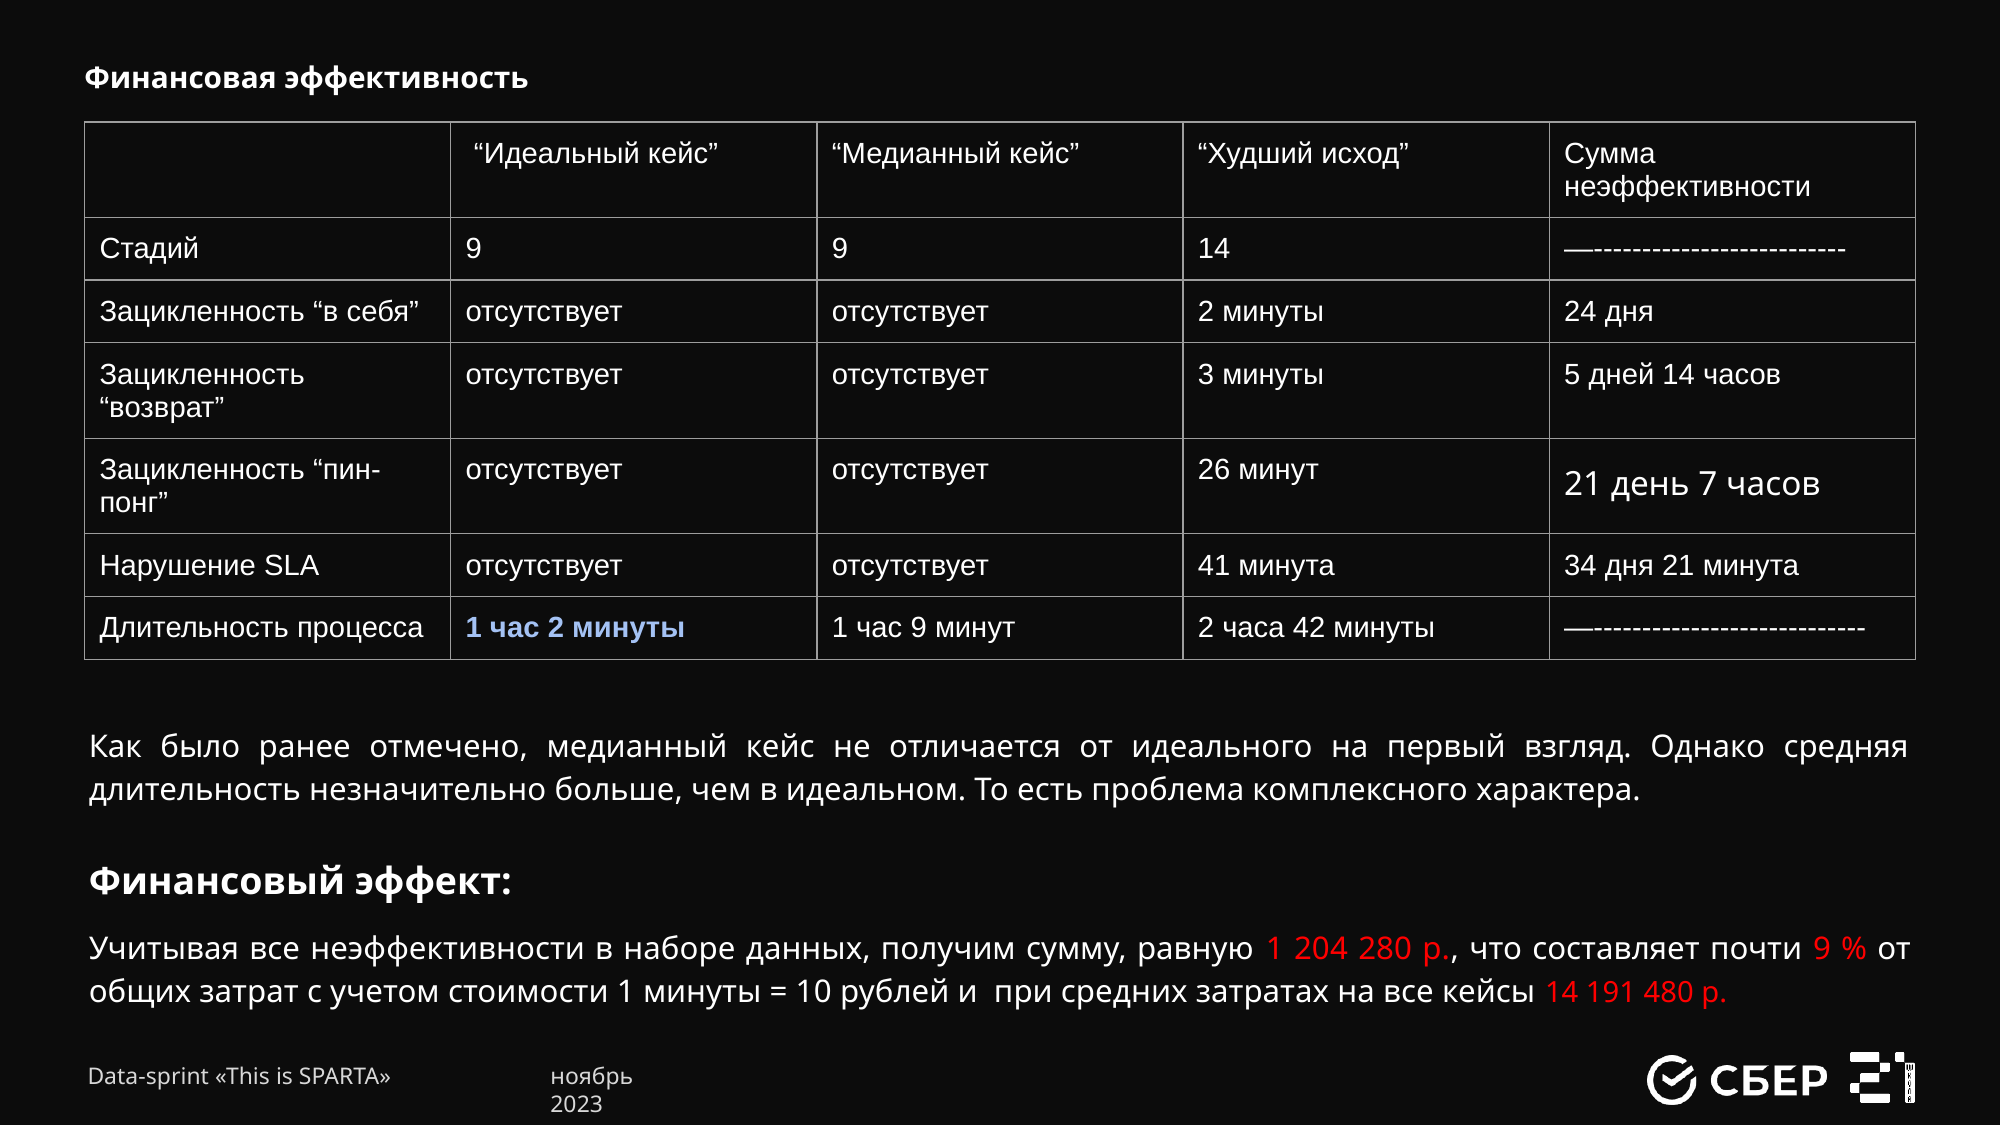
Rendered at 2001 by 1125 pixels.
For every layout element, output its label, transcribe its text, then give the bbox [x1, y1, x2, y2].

table_cell 5 дней 14 часов [1550, 343, 1915, 438]
picture [1647, 1055, 1827, 1105]
table_header [85, 123, 450, 217]
table_cell 1 час 9 минут [818, 597, 1182, 659]
table_cell отсутствует [818, 439, 1182, 533]
table_cell 2 минуты [1184, 281, 1549, 342]
table_header Сумма неэффективности [1550, 123, 1915, 217]
table_cell отсутствует [818, 534, 1182, 596]
text_box Как было ранее отмечено, медианный кейс не отличается от идеального на первый взгляд. Однако средняя длительность незначительно больше, чем в идеальном. То есть проблема комплексного характера. Финансовый эффект: Учитывая все неэффективности в наборе данных, получим сумму, равную 1 204 280 р., что составляет почти 9 % от общих затрат с учетом стоимости 1 минуты = 10 рублей и при средних затратах на все кейсы 14 191 480 р. [84, 716, 1916, 1013]
table_cell 26 минут [1184, 439, 1549, 533]
table_cell 3 минуты [1184, 343, 1549, 438]
title Финансовая эффективность [69, 54, 1118, 103]
table_cell 24 дня [1550, 281, 1915, 342]
table_cell отсутствует [451, 534, 816, 596]
table_cell отсутствует [451, 343, 816, 438]
table_cell Зацикленность “в себя” [85, 281, 450, 342]
table_cell Стадий [85, 218, 450, 279]
table_cell Нарушение SLA [85, 534, 450, 596]
table_cell 41 минута [1184, 534, 1549, 596]
picture [1833, 1036, 1931, 1107]
table_cell отсутствует [818, 281, 1182, 342]
table_cell Длительность процесса [85, 597, 450, 659]
table_cell отсутствует [818, 343, 1182, 438]
table_cell 9 [451, 218, 816, 279]
table_cell 14 [1184, 218, 1549, 279]
table_cell 2 часа 42 минуты [1184, 597, 1549, 659]
table_cell —-------------------------- [1550, 218, 1915, 279]
table_cell Зацикленность “возврат” [85, 343, 450, 438]
table_header “Медианный кейс” [818, 123, 1182, 217]
table_cell отсутствует [451, 281, 816, 342]
table_cell отсутствует [451, 439, 816, 533]
table_cell 34 дня 21 минута [1550, 534, 1915, 596]
table_cell 9 [818, 218, 1182, 279]
table_header “Идеальный кейс” [451, 123, 816, 217]
table_header “Худший исход” [1184, 123, 1549, 217]
table_cell Зацикленность “пин-понг” [85, 439, 450, 533]
table_cell —---------------------------- [1550, 597, 1915, 659]
table_cell 21 день 7 часов [1550, 439, 1915, 533]
table_cell 1 час 2 минуты [451, 597, 816, 659]
